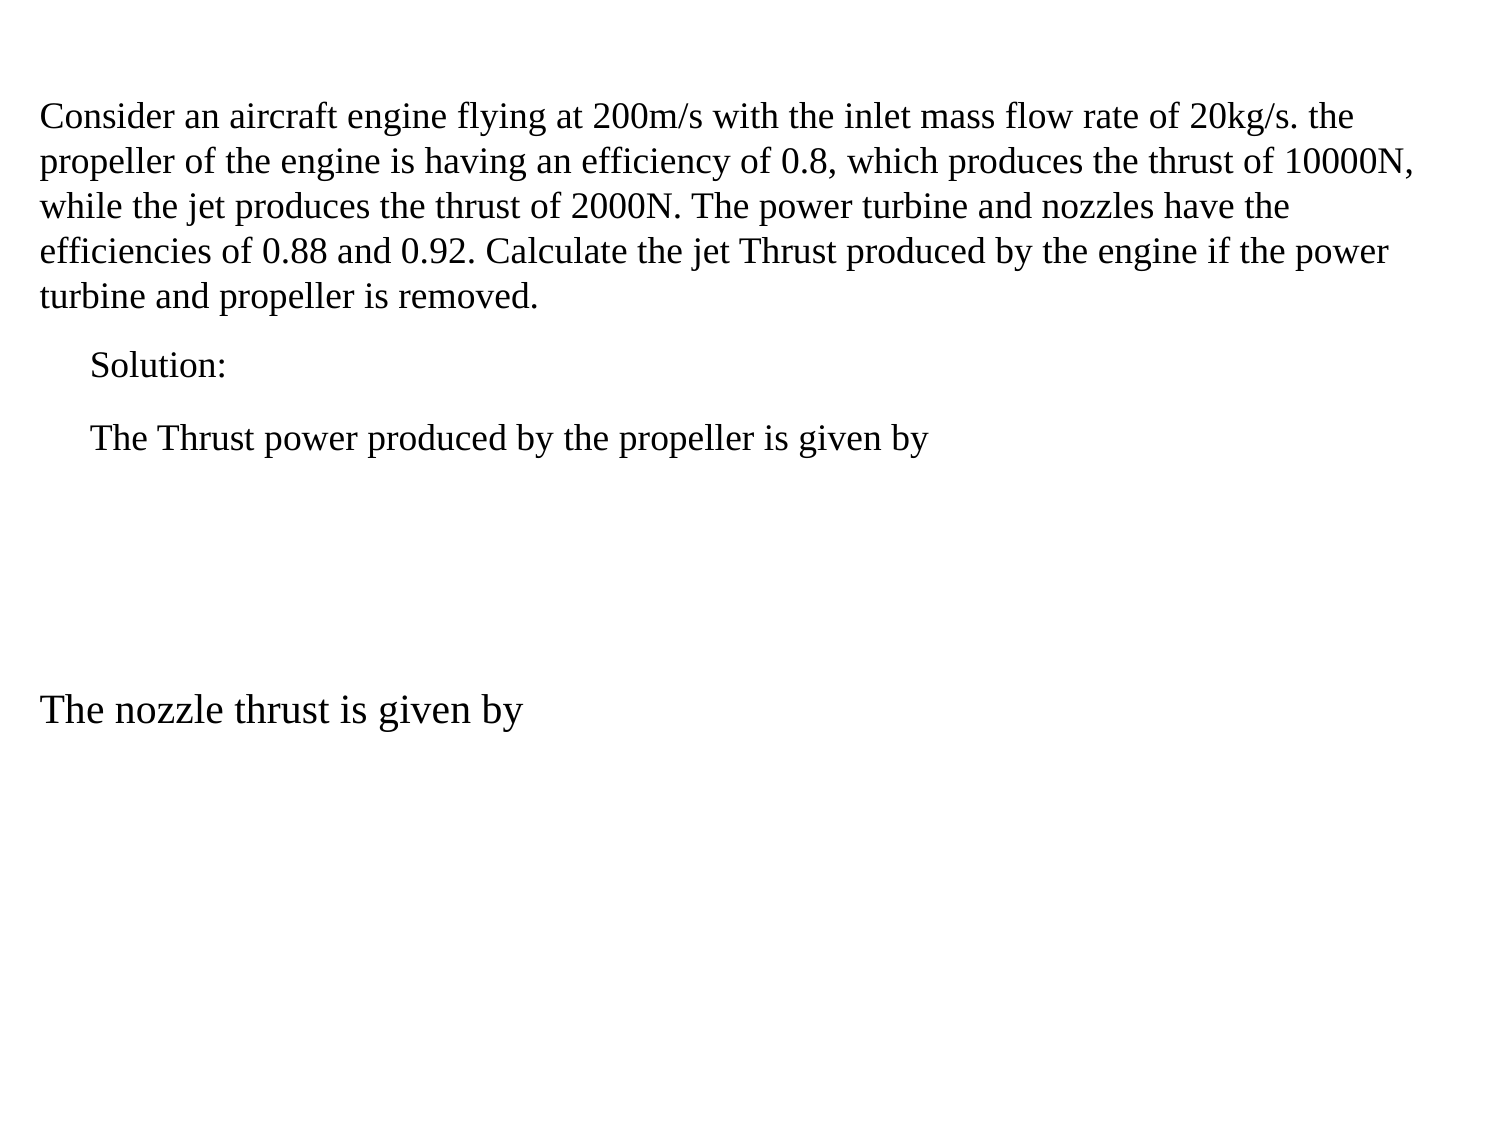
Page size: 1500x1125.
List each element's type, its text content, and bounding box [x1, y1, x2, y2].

text_box Consider an aircraft engine flying at 200m/s with the inlet mass flow rate of 20kg/s. the propeller of the engine is having an efficiency of 0.8, which produces the thrust of 10000N, while the jet produces the thrust of 2000N. The power turbine and nozzles have the efficiencies of 0.88 and 0.92. Calculate the jet Thrust produced by the engine if the power turbine and propeller is removed. [24, 83, 1463, 324]
